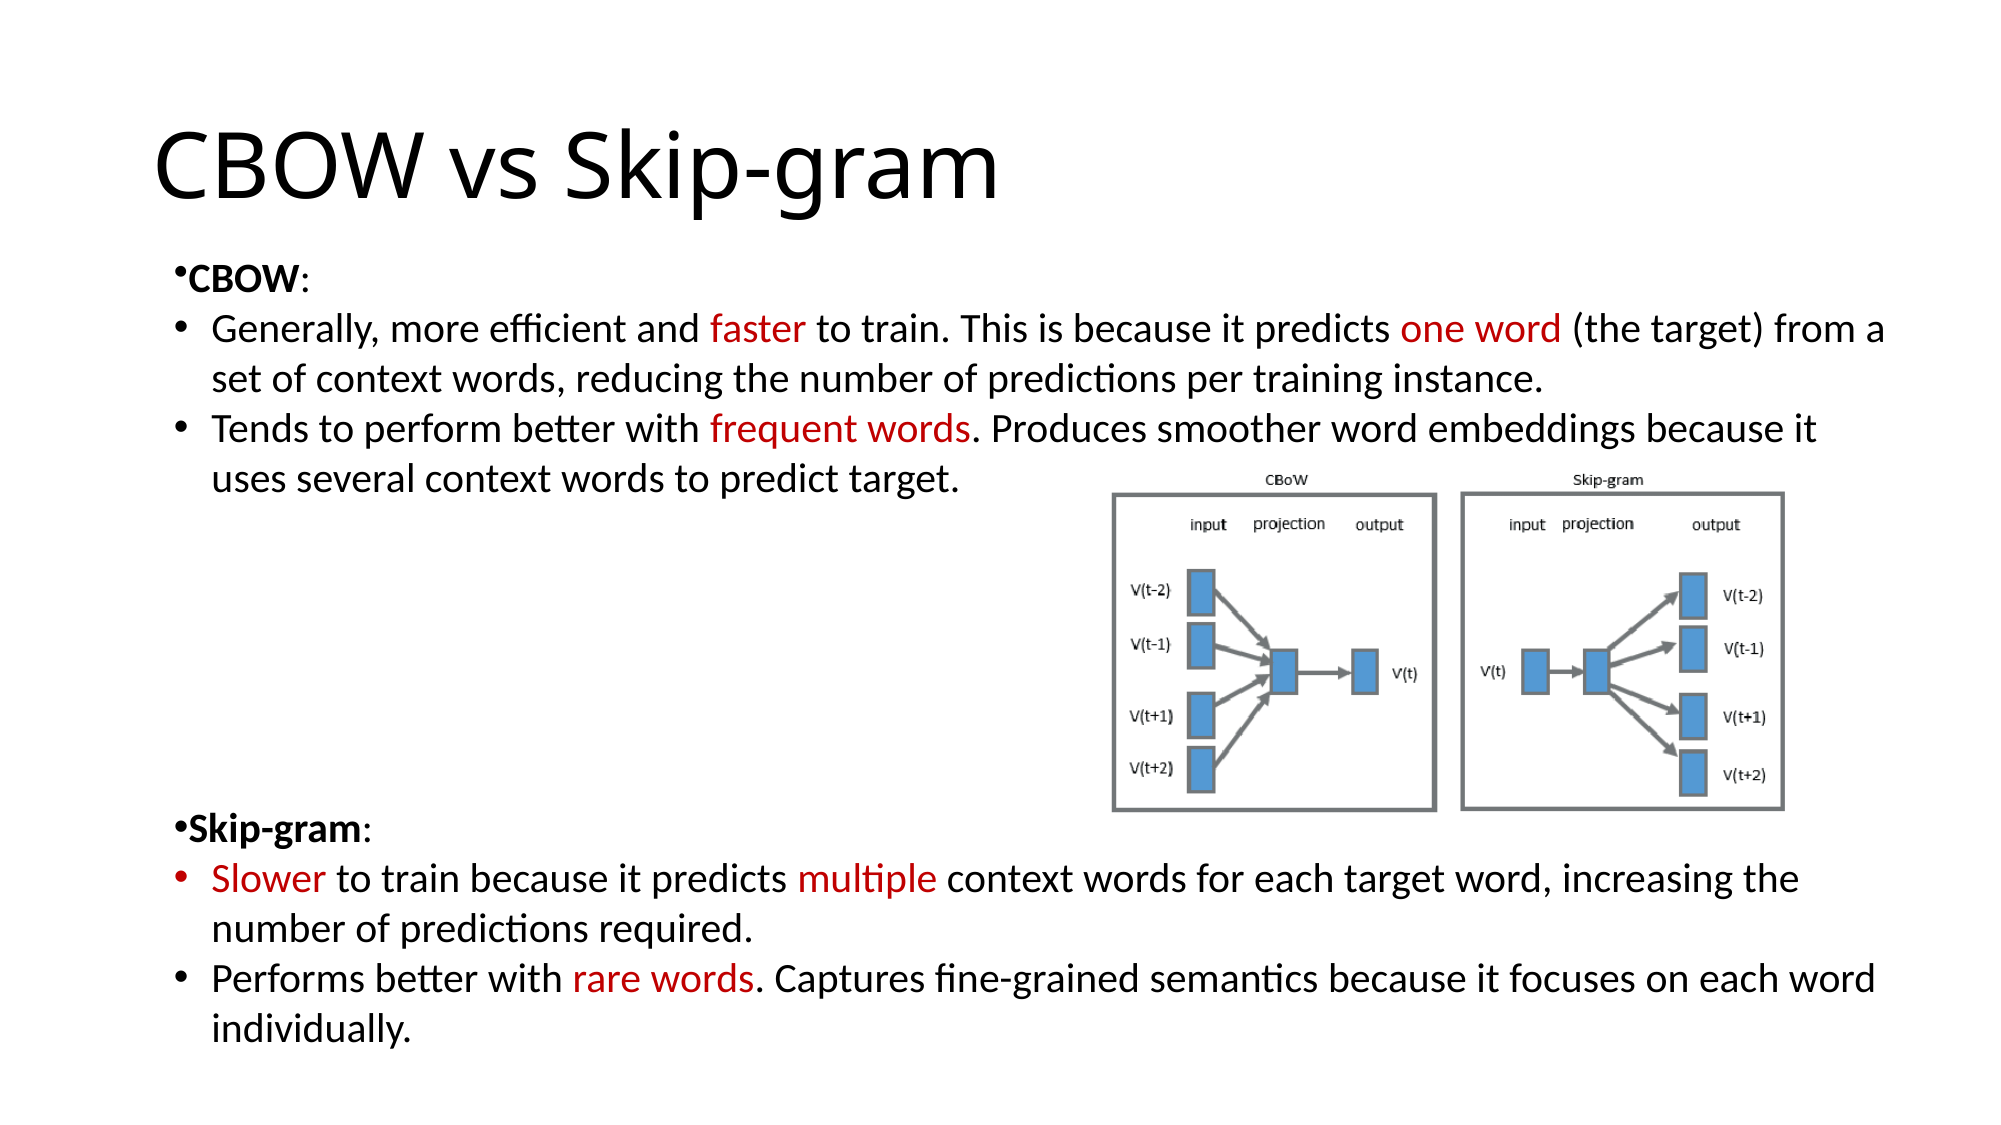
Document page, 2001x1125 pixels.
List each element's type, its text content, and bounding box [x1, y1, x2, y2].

list CBOW: Generally, more efficient and faster to train. This is because it predicts one word (the target) from a set of context words, reducing the number of predictions per training instance. Tends to perform better with frequent words. Produces smoother word embeddings because it uses several context words to predict target. Skip-gram: Slower to train because it predicts multiple context words for each target word, increasing the number of predictions required. Performs better with rare words. Captures fine-grained semantics because it focuses on each word individually. [153, 240, 1910, 1062]
title CBOW vs Skip-gram [137, 59, 1863, 278]
picture [1103, 454, 1796, 820]
